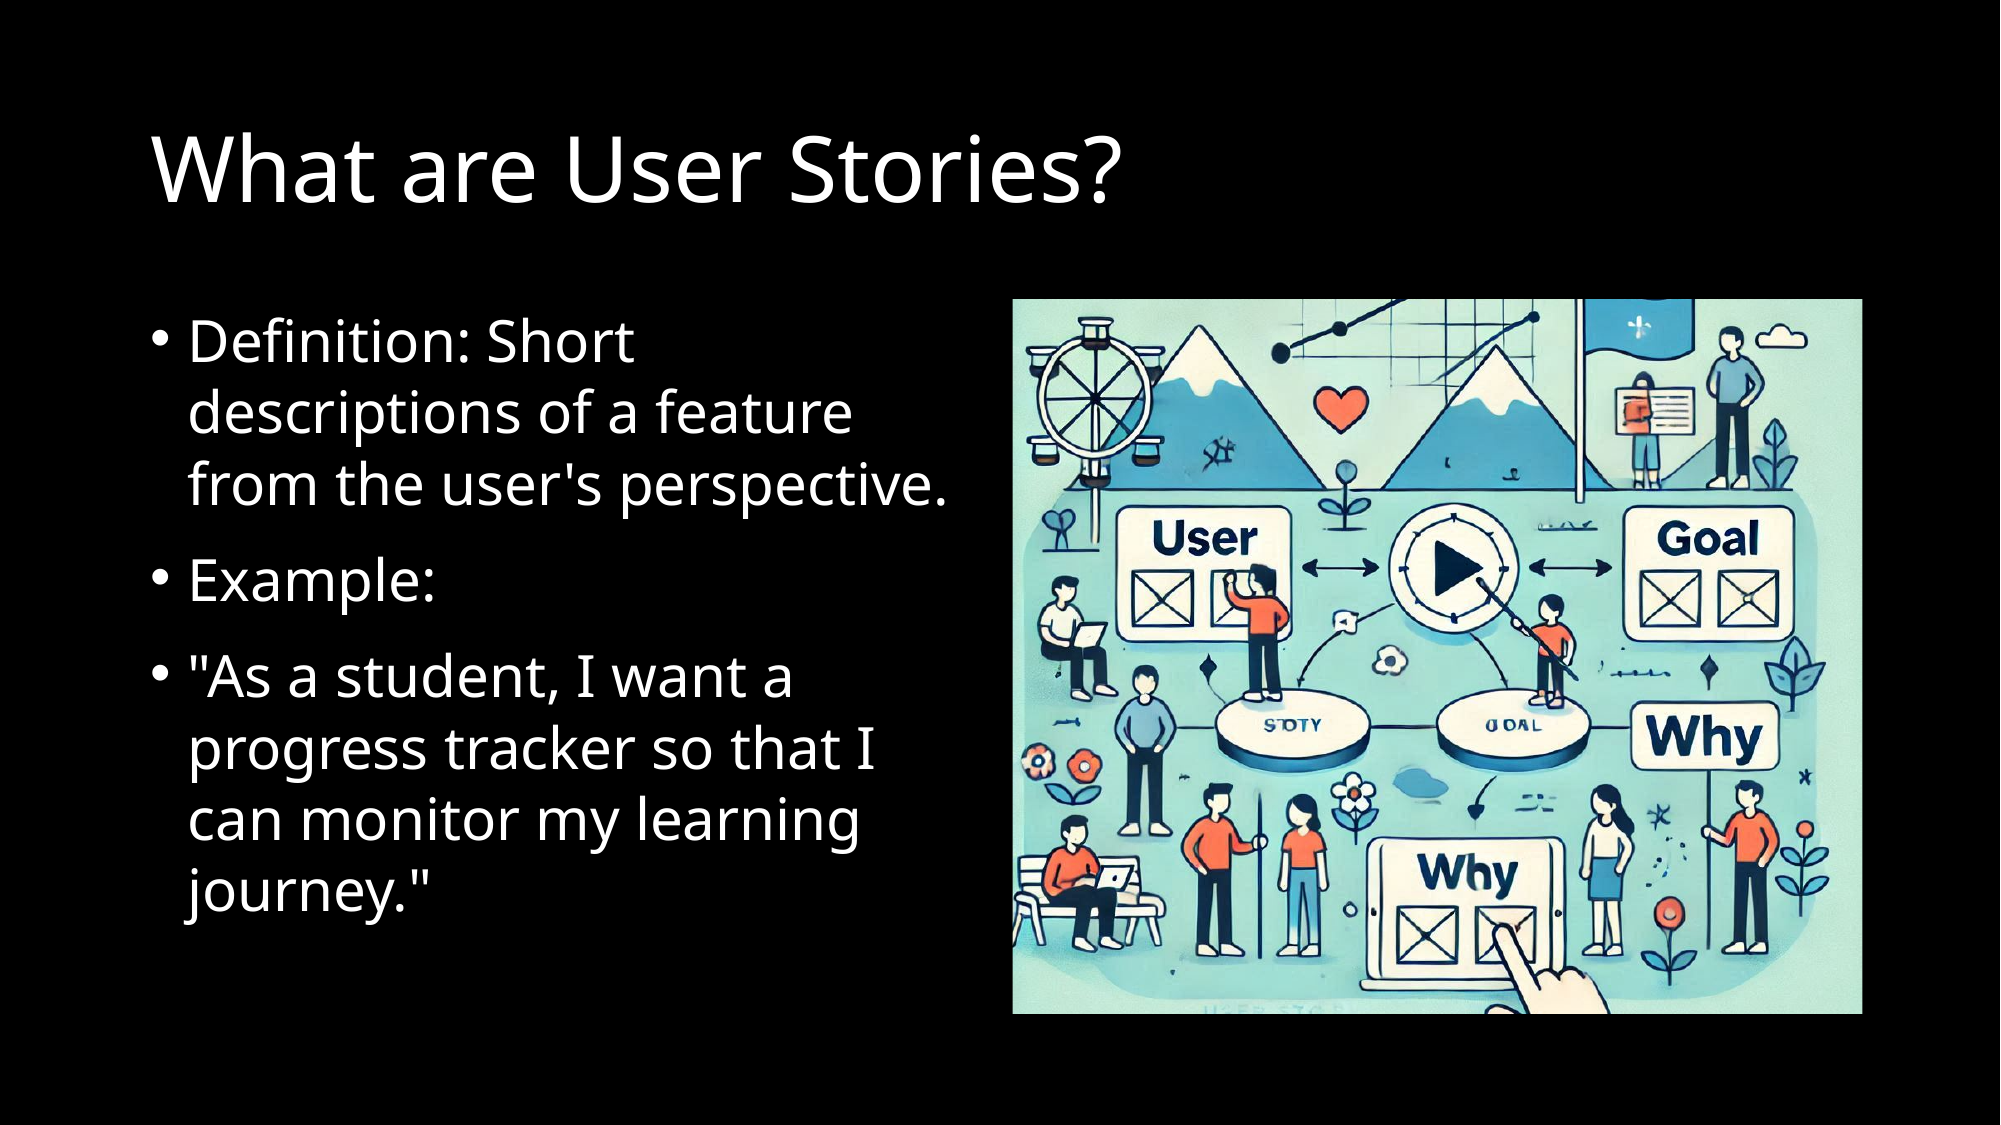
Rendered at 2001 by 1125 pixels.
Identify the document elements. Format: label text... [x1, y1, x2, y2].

text_box What are User Stories? [137, 59, 1863, 278]
text_box Definition: Short descriptions of a feature from the user's perspective. Example: "As a student, I want a progress tracker so that I can monitor my learning journey." [137, 299, 988, 1014]
picture [1011, 298, 1863, 1014]
